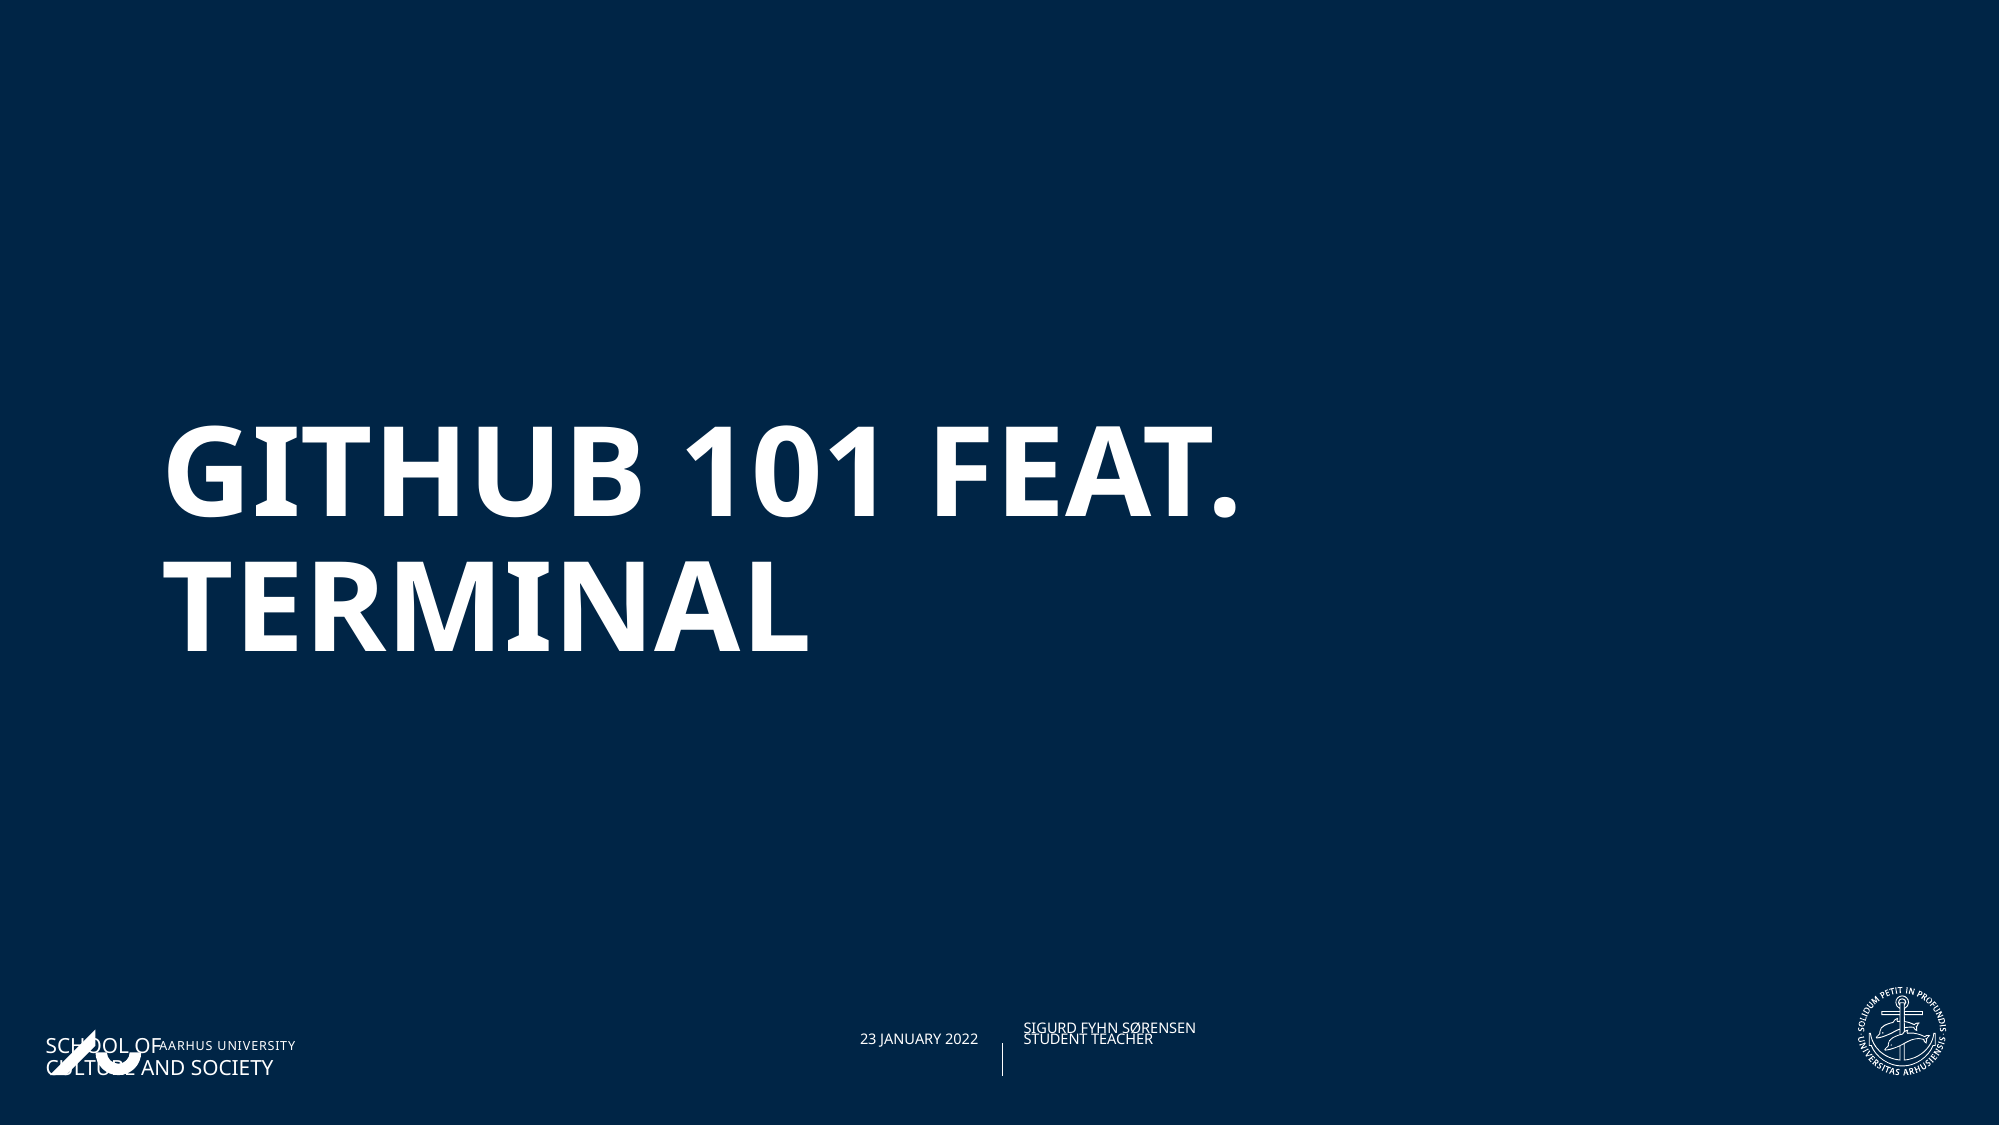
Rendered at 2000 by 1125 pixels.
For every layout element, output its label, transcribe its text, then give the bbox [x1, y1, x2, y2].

title Github 101 feat. Terminal [161, 475, 1839, 612]
